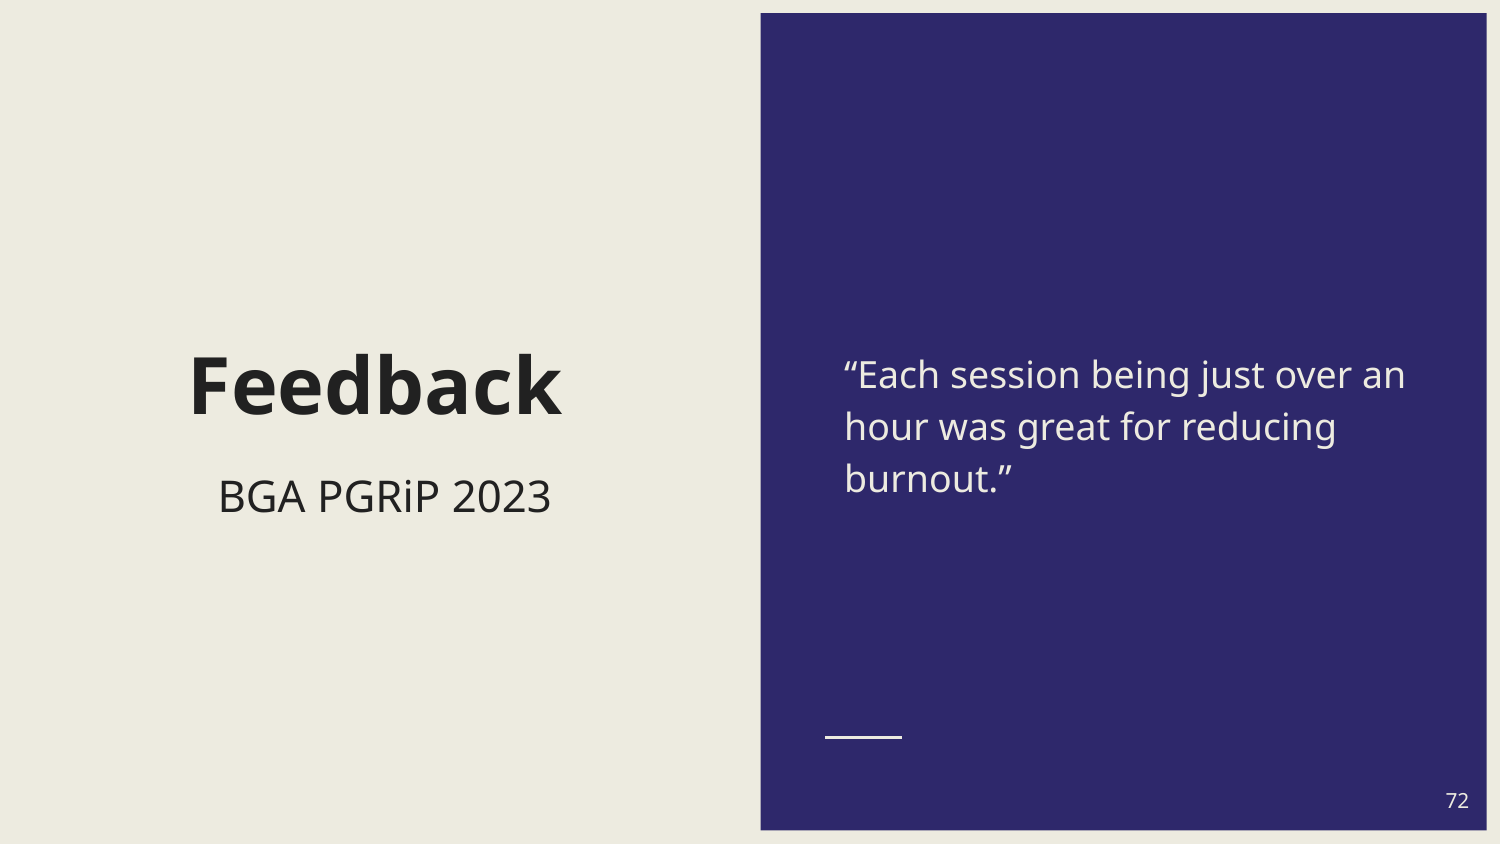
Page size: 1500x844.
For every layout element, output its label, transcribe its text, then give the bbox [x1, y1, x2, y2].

list “Each session being just over an hour was great for reducing burnout.” [810, 118, 1440, 725]
title Feedback [43, 193, 708, 446]
slide_number 72 [1394, 769, 1484, 834]
subtitle BGA PGRiP 2023 [43, 454, 708, 675]
